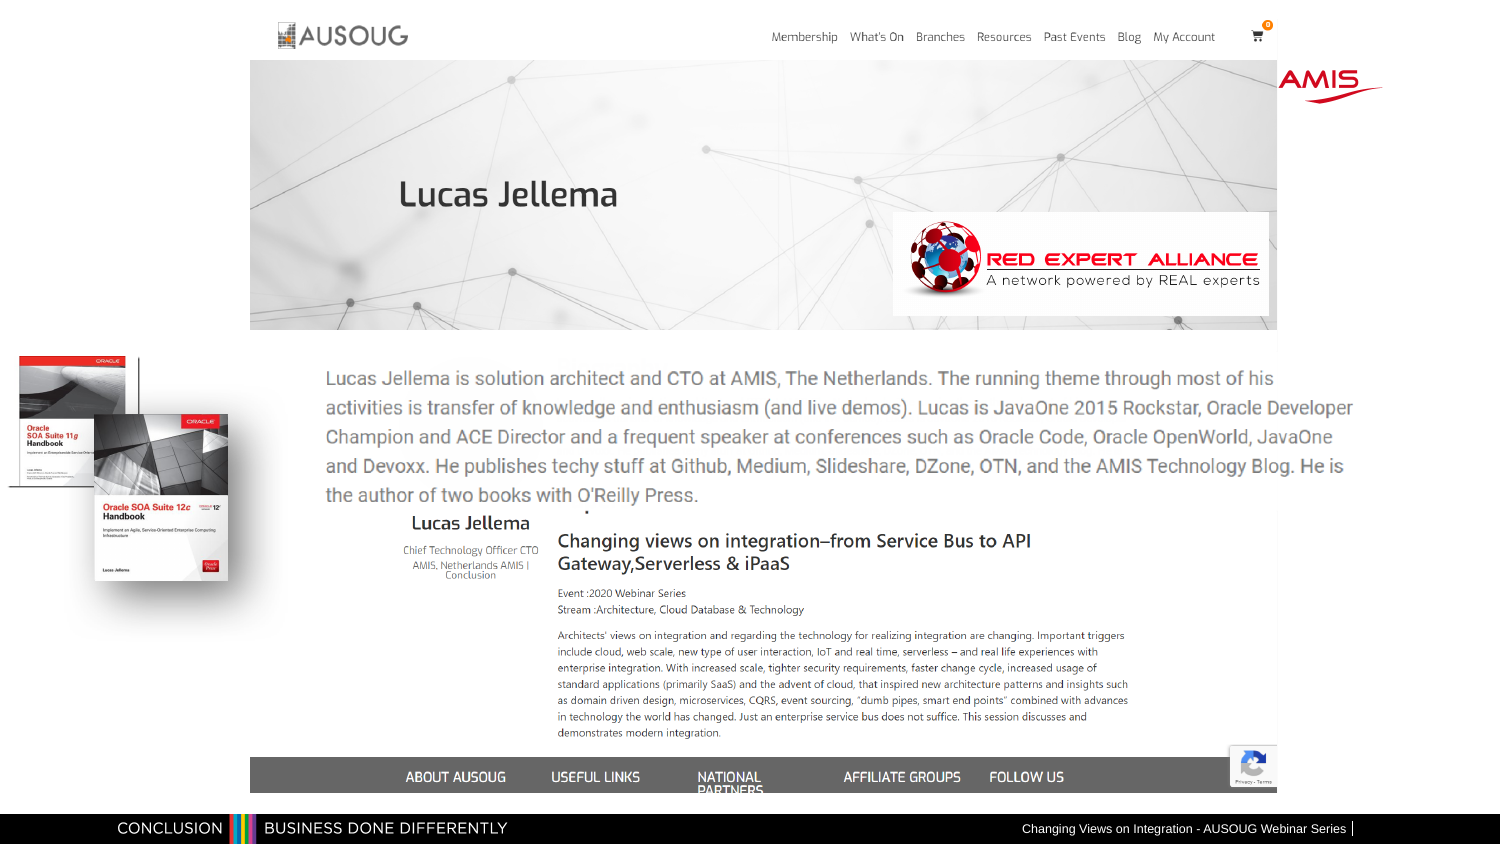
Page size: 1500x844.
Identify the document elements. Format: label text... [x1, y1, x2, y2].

picture [239, 814, 1500, 844]
picture [250, 19, 1388, 793]
picture [7, 356, 228, 581]
picture [0, 814, 236, 844]
footer Changing Views on Integration - AUSOUG Webinar Series [814, 820, 1347, 839]
